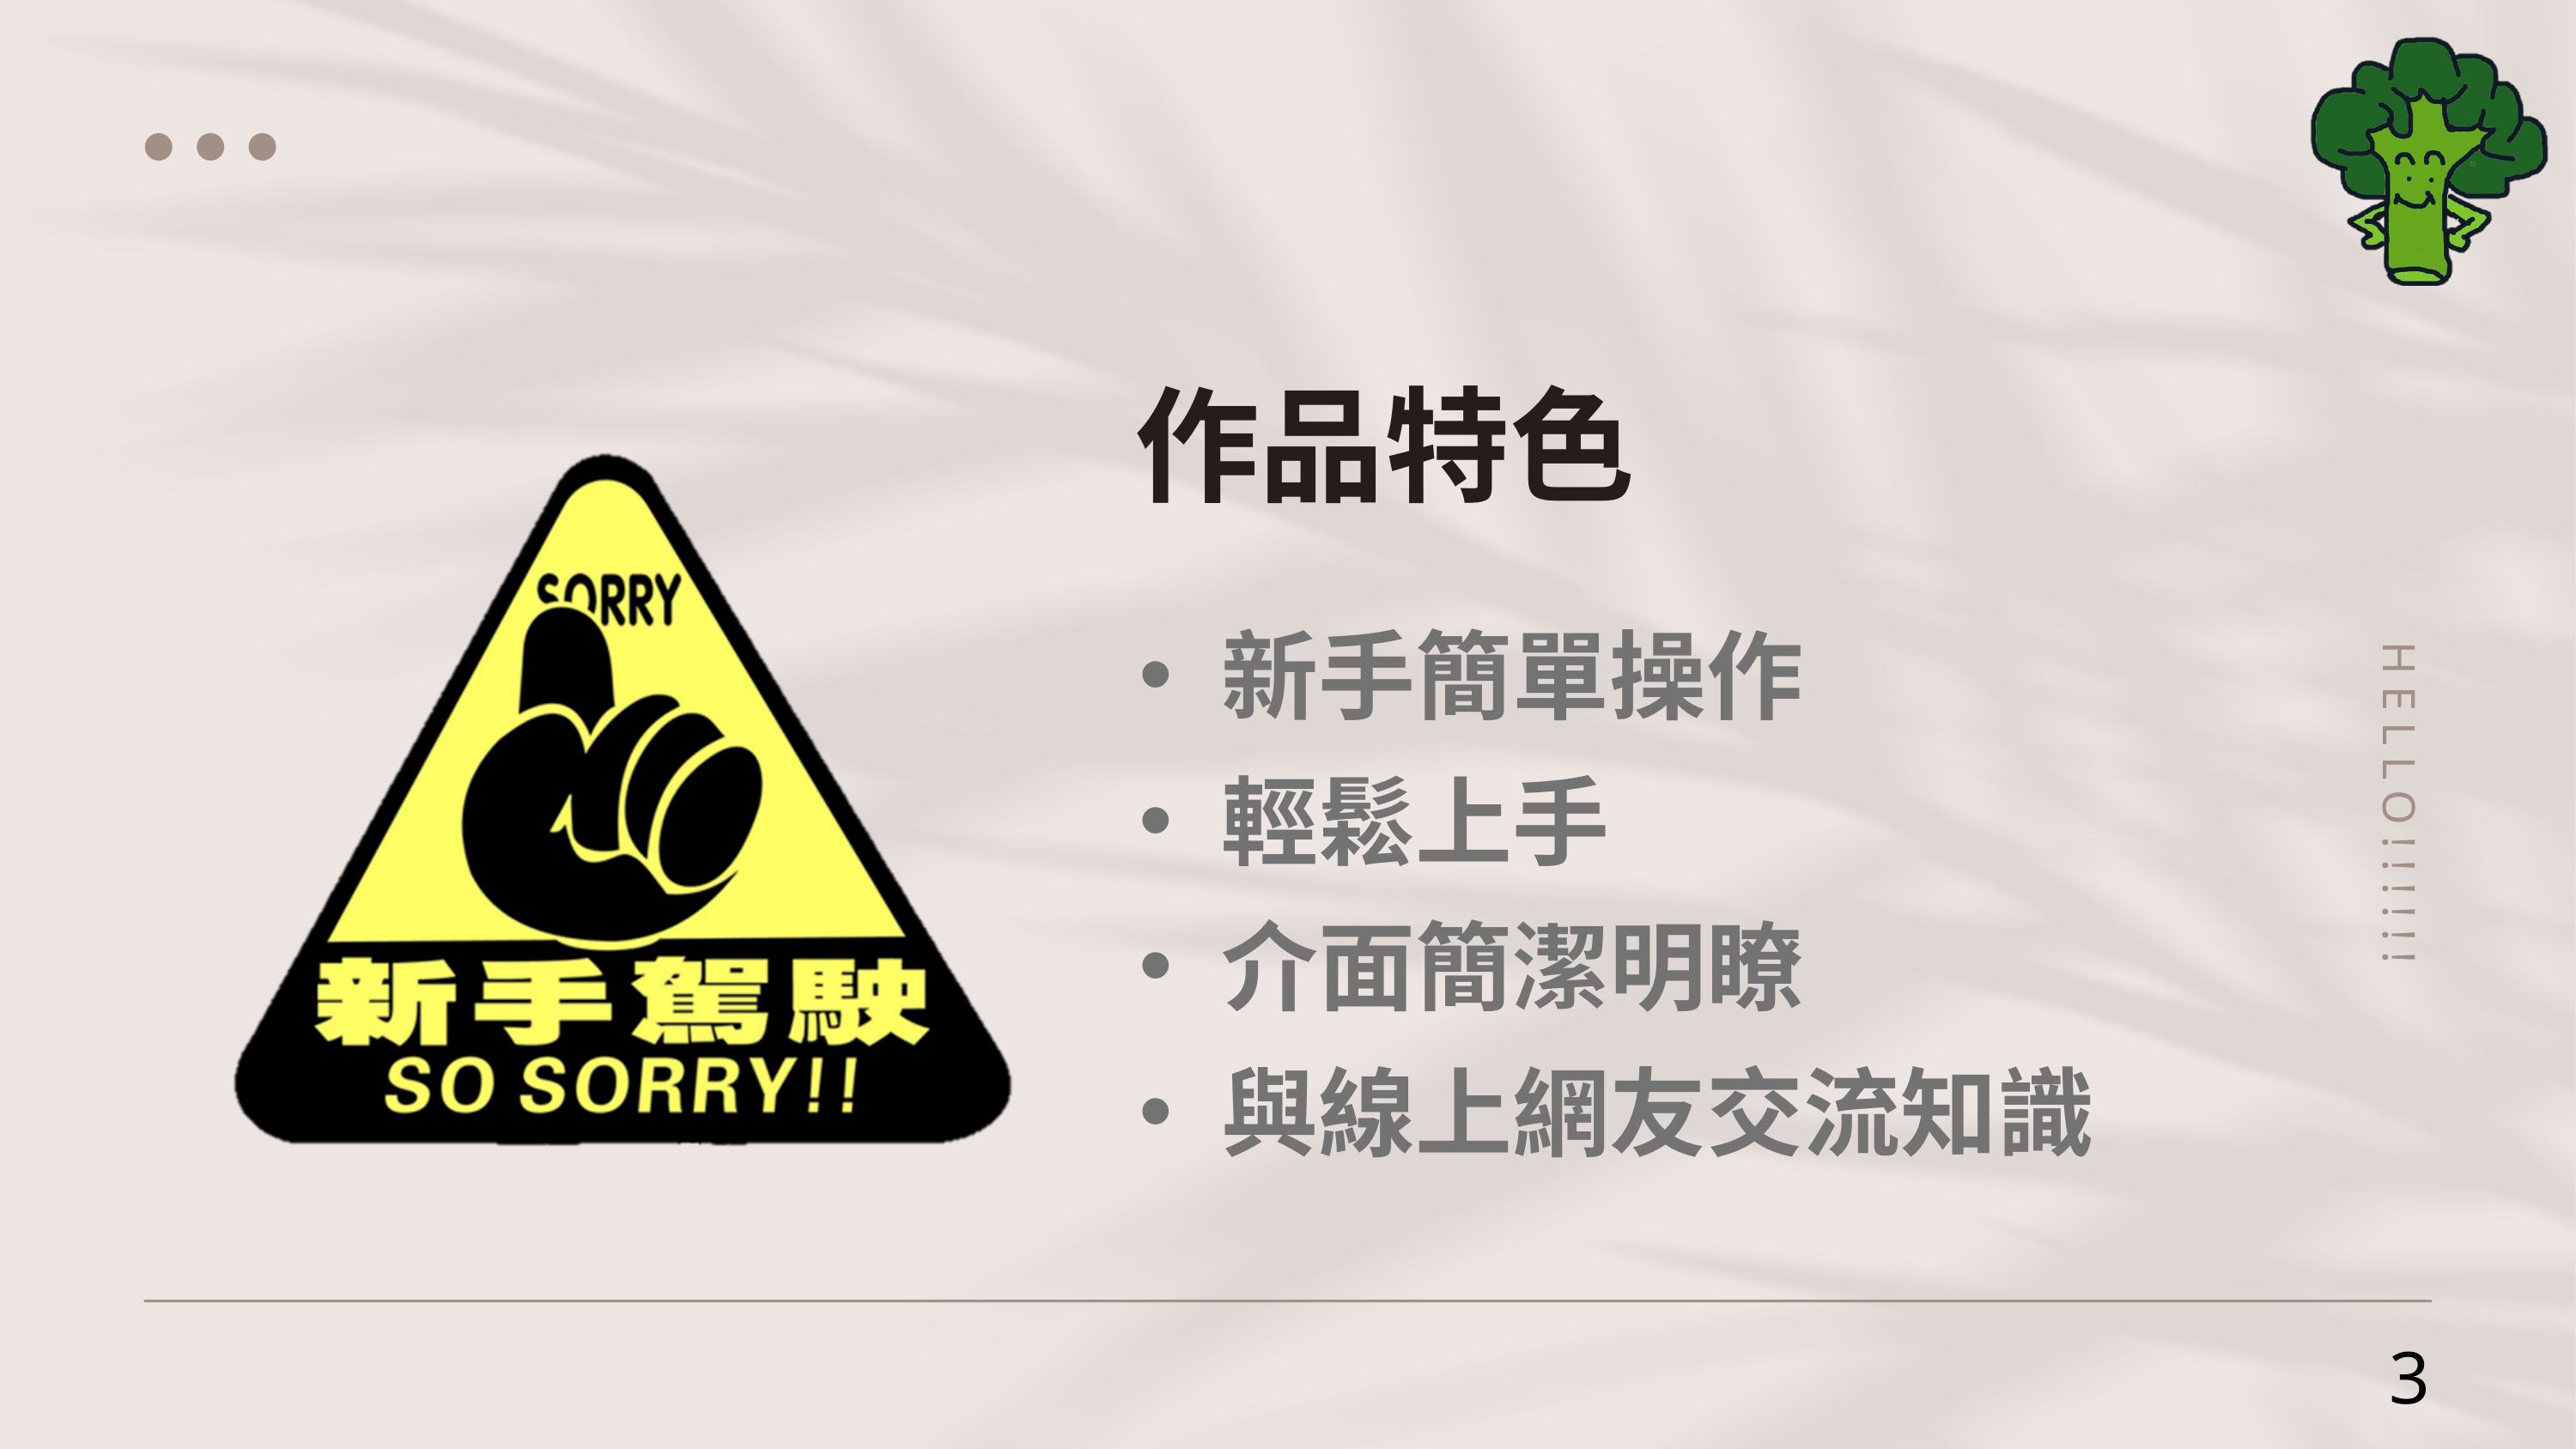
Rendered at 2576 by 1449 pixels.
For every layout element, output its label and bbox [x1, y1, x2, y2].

picture [0, 0, 2576, 1449]
text_box [144, 132, 276, 161]
